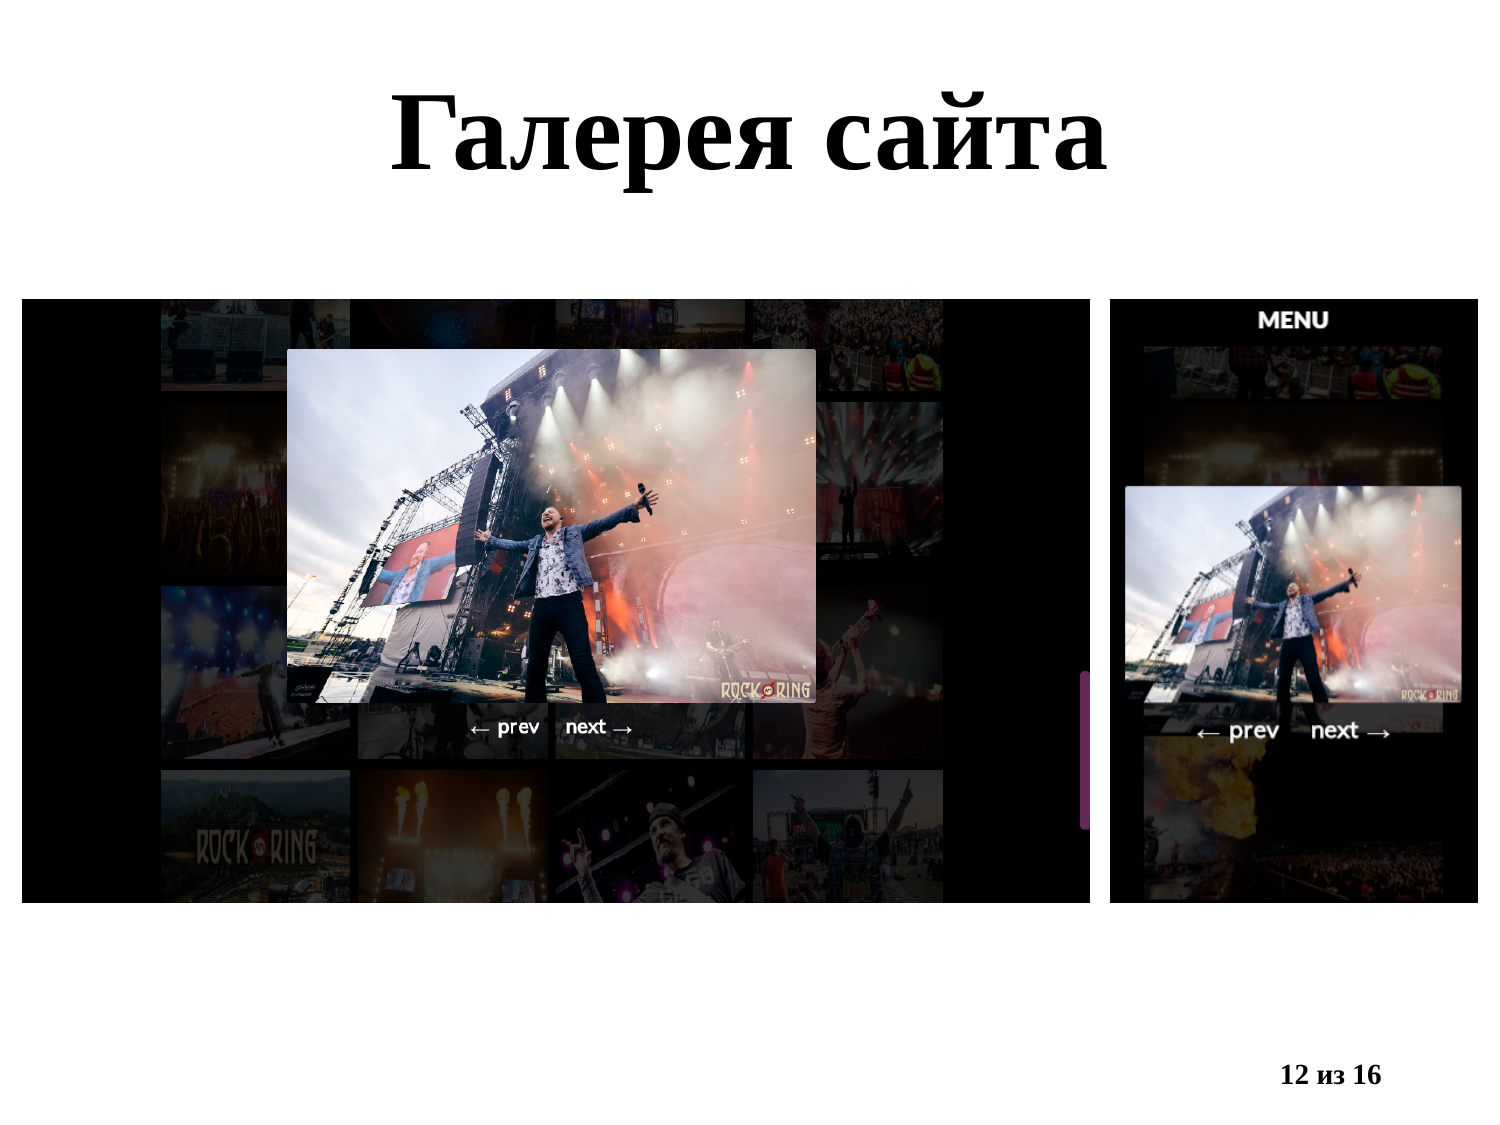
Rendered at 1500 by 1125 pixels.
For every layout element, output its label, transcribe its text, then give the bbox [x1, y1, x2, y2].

slide_number 12 из 16 [1059, 1042, 1397, 1103]
picture [1110, 299, 1478, 903]
title Галерея сайта [0, 24, 1500, 243]
picture [22, 299, 1090, 903]
